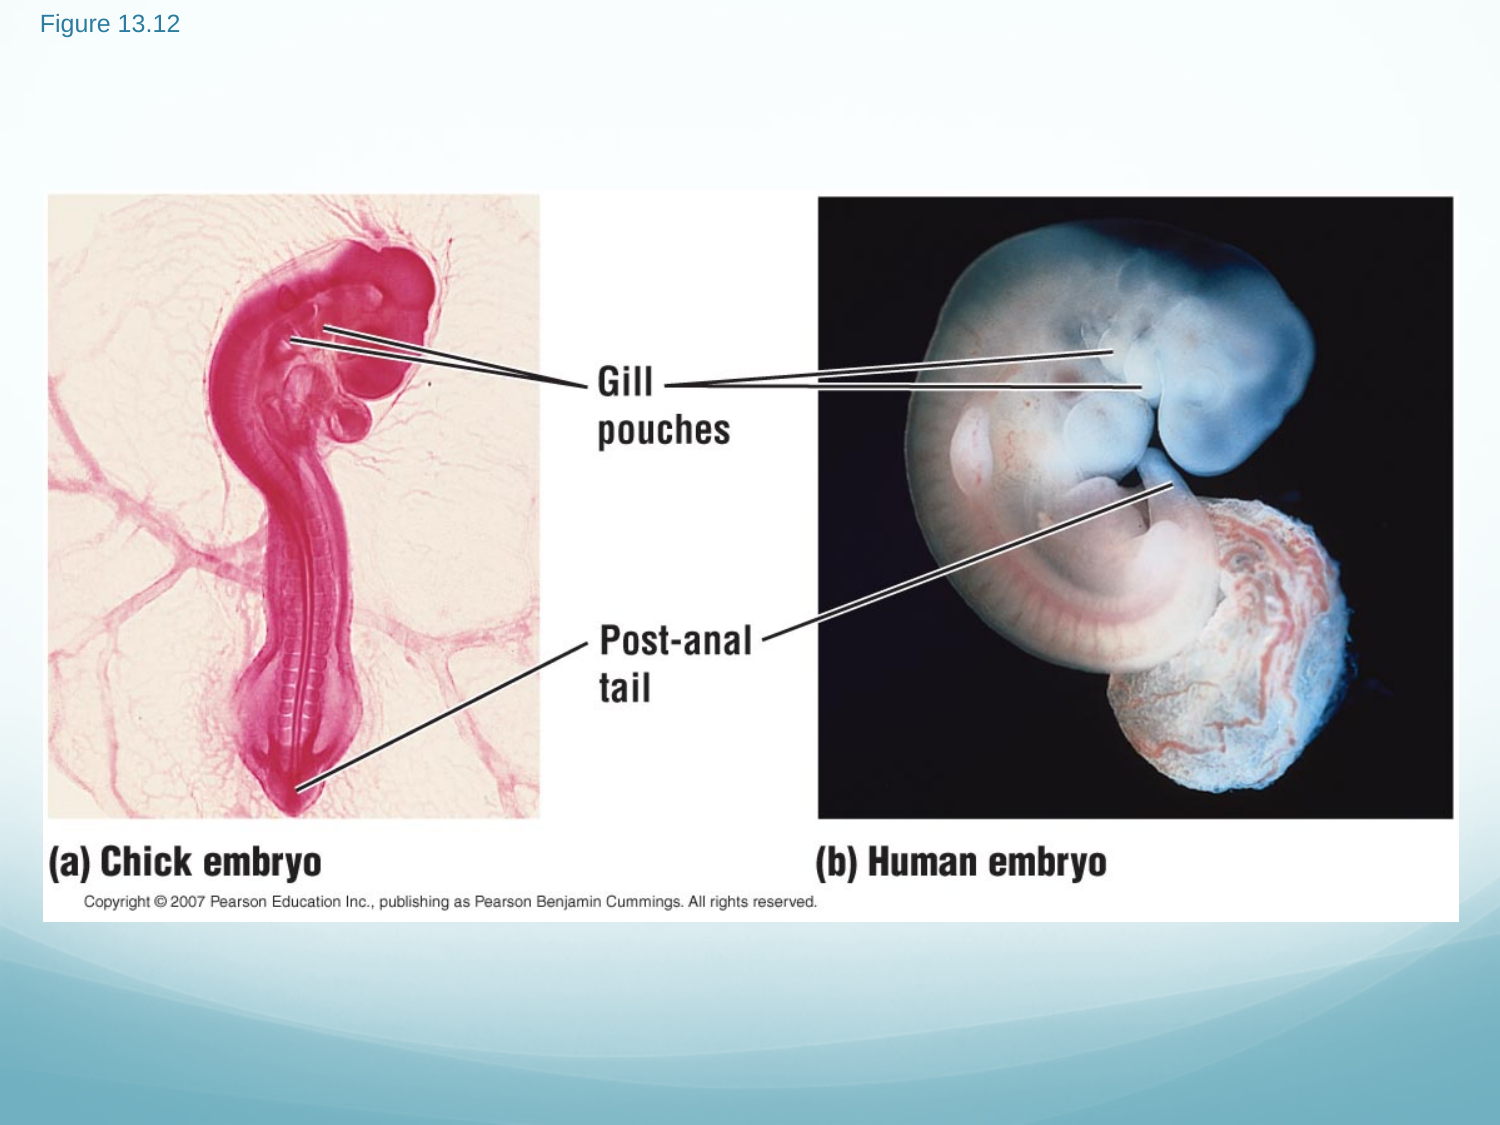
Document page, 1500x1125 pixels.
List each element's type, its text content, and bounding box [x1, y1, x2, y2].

title Figure 13.12 [24, 0, 350, 50]
picture [42, 189, 1460, 923]
